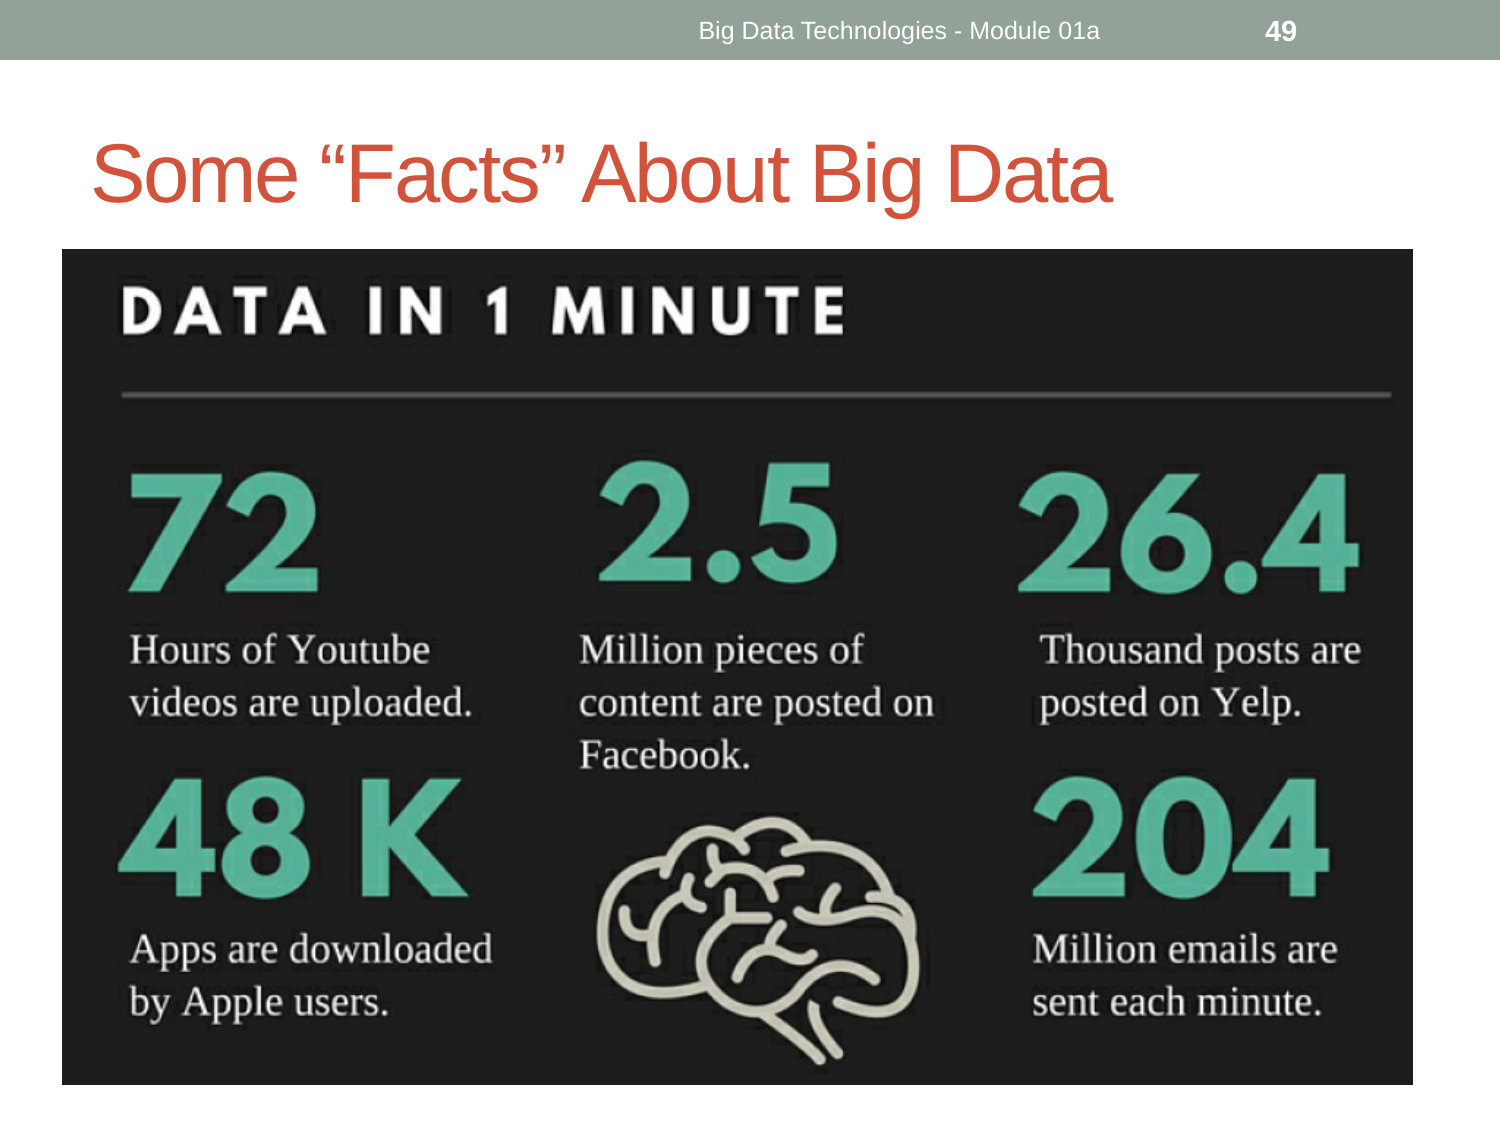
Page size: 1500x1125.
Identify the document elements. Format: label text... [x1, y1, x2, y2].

footer Big Data Technologies - Module 01a [562, 3, 1238, 57]
picture [62, 249, 1413, 1085]
title Some “Facts” About Big Data [75, 87, 1425, 250]
slide_number 49 [1250, 3, 1425, 57]
